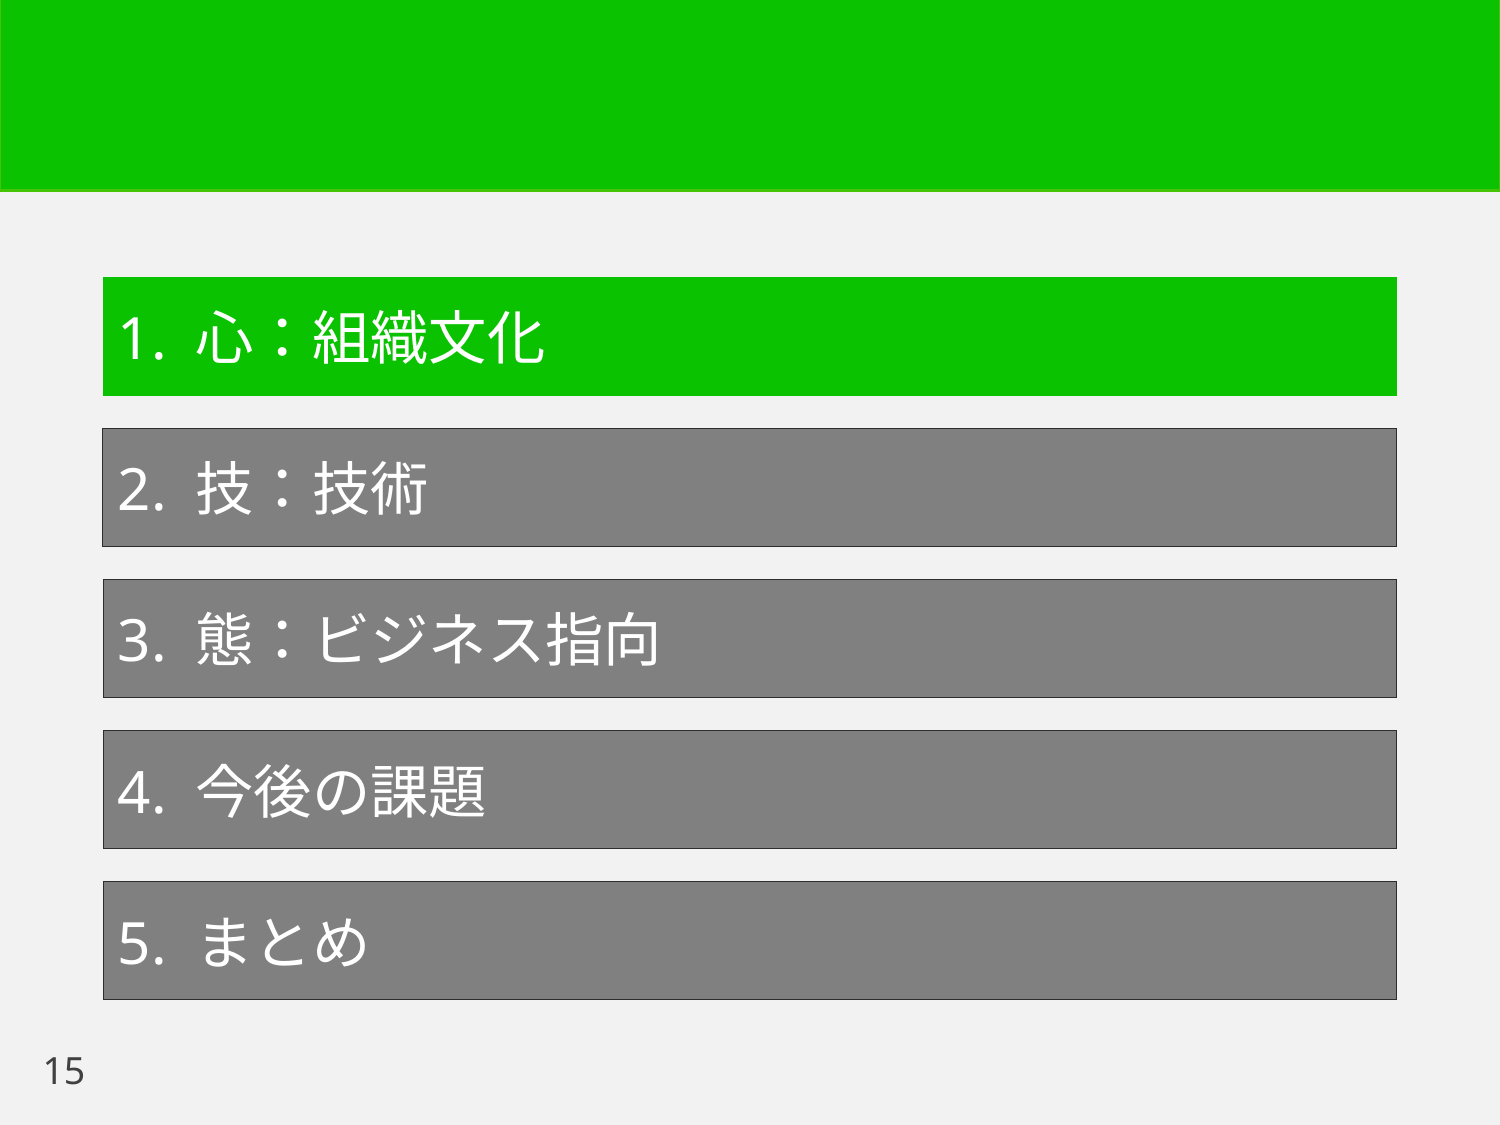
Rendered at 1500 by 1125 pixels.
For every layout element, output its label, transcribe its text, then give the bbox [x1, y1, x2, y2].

text_box 1. 心：組織文化 [103, 277, 1397, 396]
slide_number 15 [27, 1042, 146, 1102]
text_box 3. 態：ビジネス指向 [103, 579, 1397, 698]
text_box 2. 技：技術 [102, 428, 1397, 547]
text_box 5. まとめ [103, 881, 1397, 1000]
text_box 4. 今後の課題 [103, 730, 1397, 849]
